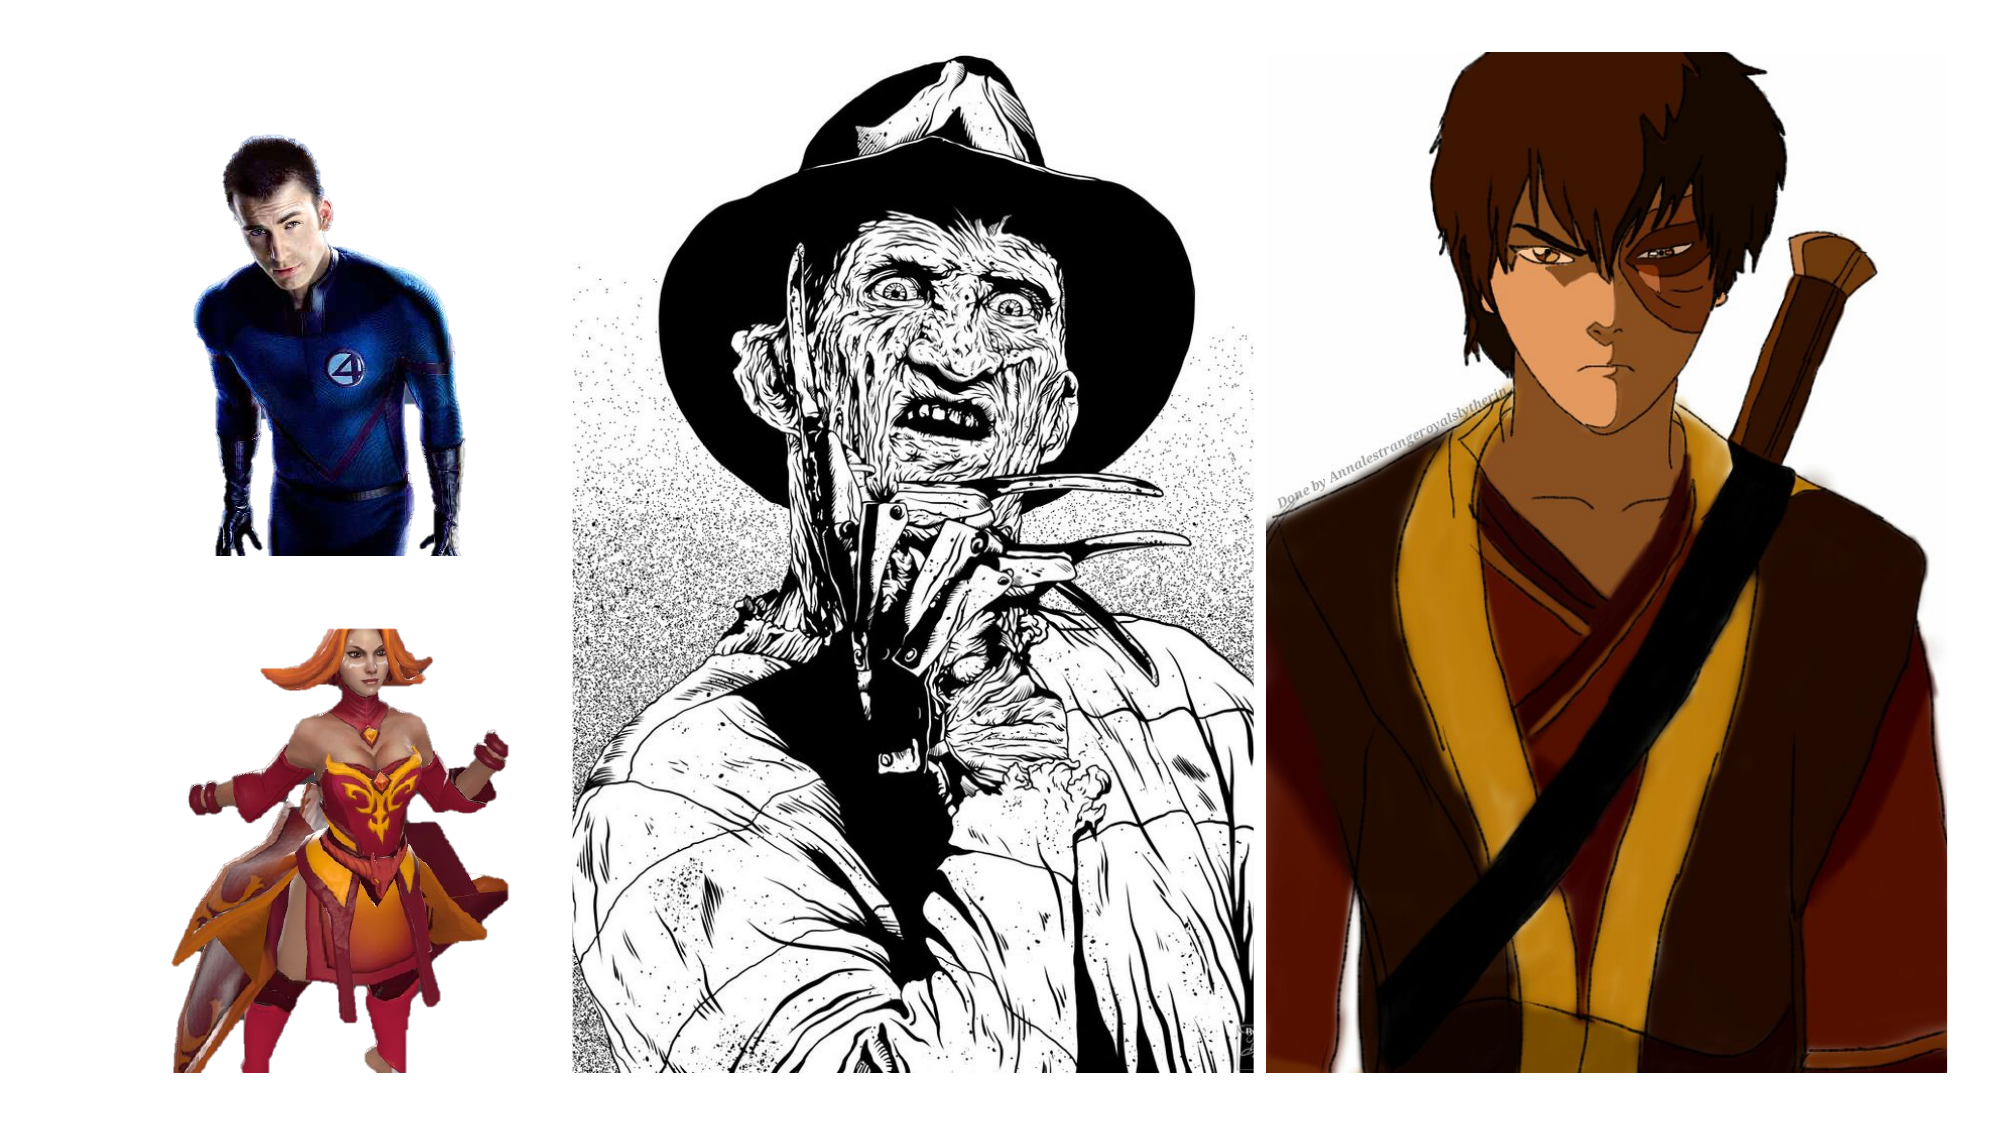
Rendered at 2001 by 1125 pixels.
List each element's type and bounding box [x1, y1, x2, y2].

picture [52, 52, 559, 556]
picture [572, 52, 1254, 1073]
picture [1266, 52, 1948, 1073]
picture [52, 569, 559, 1073]
